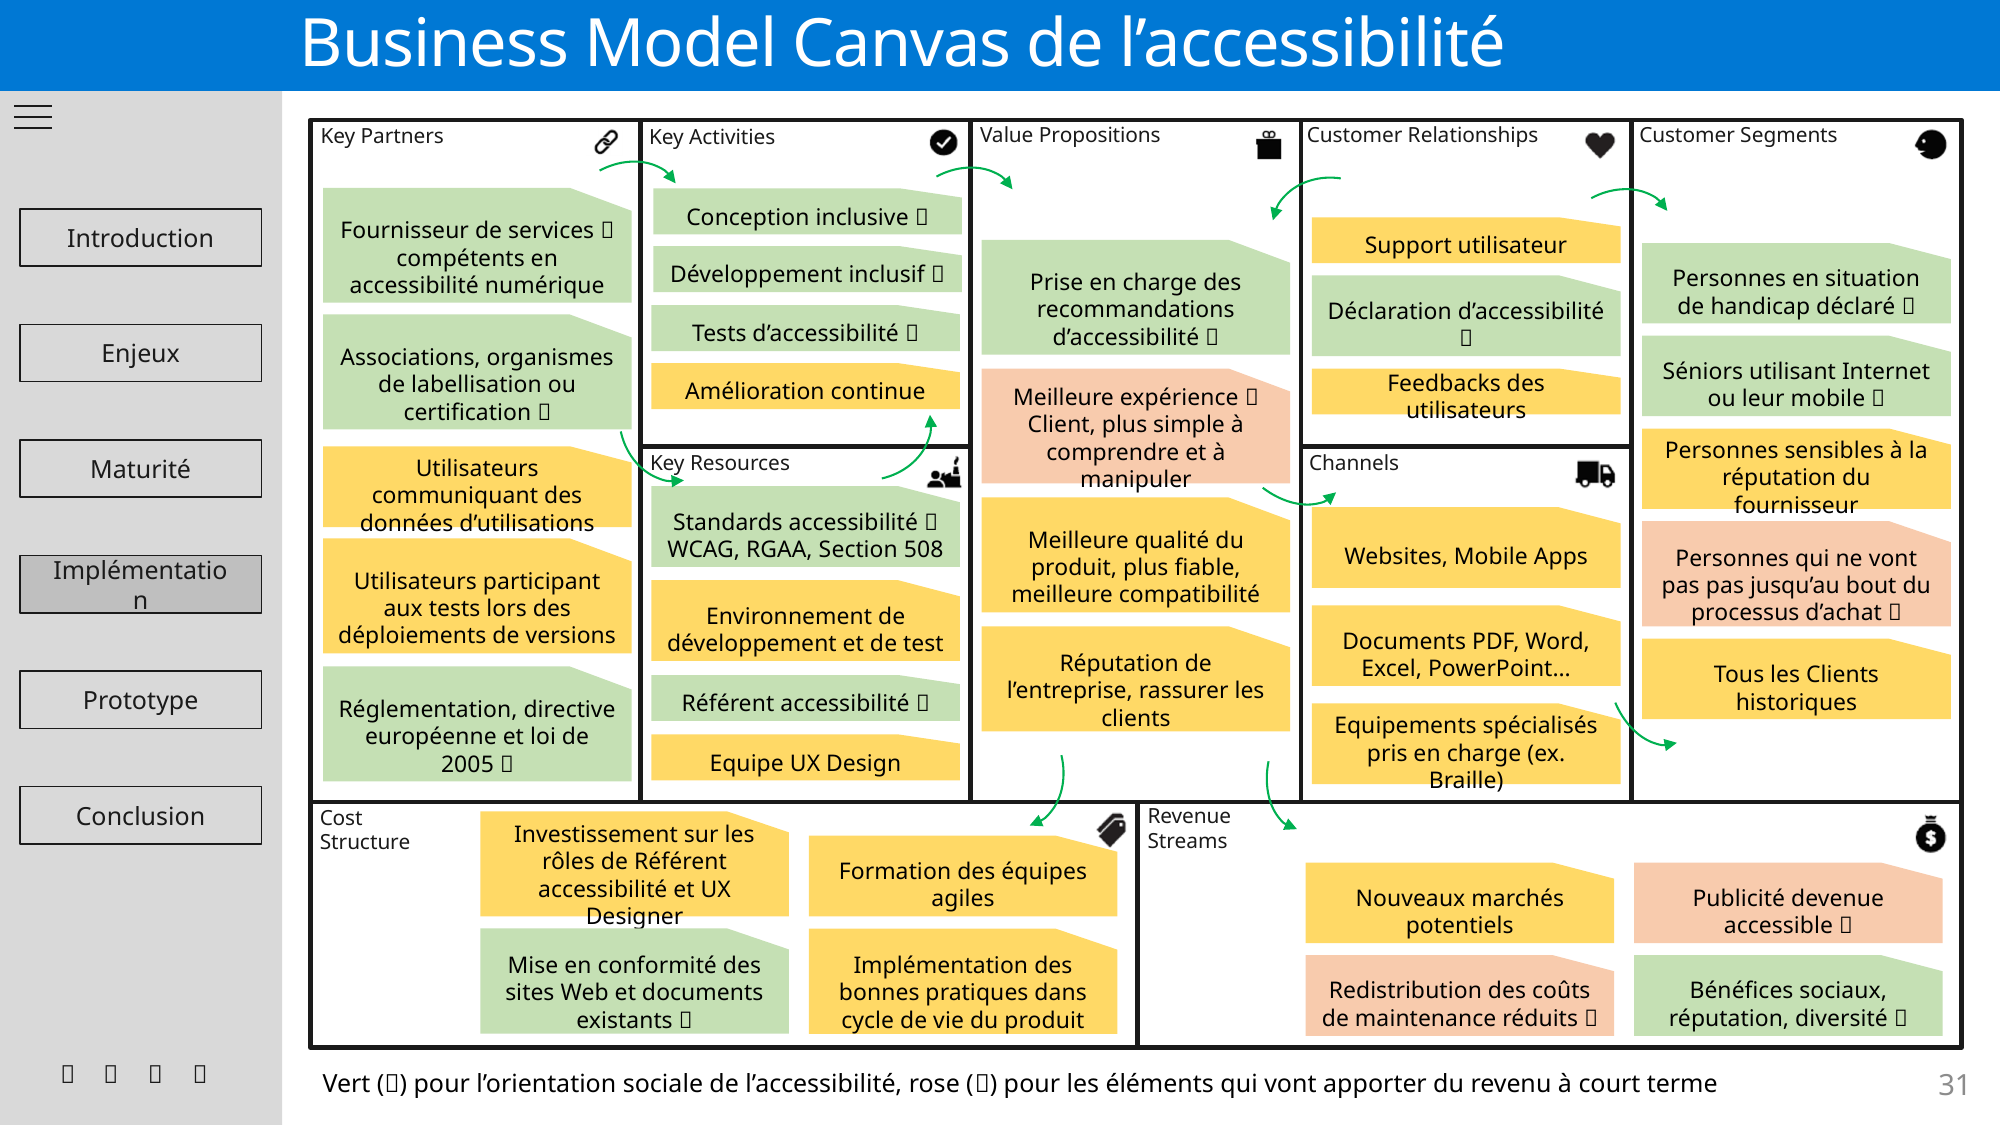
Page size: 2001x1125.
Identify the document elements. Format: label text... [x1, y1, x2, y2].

text_box Equipe UX Design [651, 734, 960, 781]
text_box [1300, 446, 1632, 803]
slide_number 31 [1536, 1053, 1987, 1114]
text_box Websites, Mobile Apps [1311, 507, 1621, 588]
text_box [1300, 225, 1632, 446]
text_box [936, 166, 1013, 219]
text_box Tous les Clients historiques [1642, 638, 1951, 720]
text_box  [134, 1052, 178, 1095]
text_box  [45, 1052, 88, 1095]
text_box Key Resources [650, 449, 791, 475]
text_box Equipements spécialisés pris en charge (ex. Braille) [1311, 703, 1621, 785]
text_box Key Partners [320, 122, 444, 148]
text_box Value Propositions [980, 121, 1161, 147]
text_box Customer Relationships [1306, 122, 1539, 148]
text_box Key Activities [649, 123, 776, 149]
picture [1088, 809, 1130, 848]
text_box  [88, 1052, 134, 1095]
text_box [620, 420, 684, 488]
text_box [1614, 686, 1677, 752]
text_box Meilleure qualité du produit, plus fiable, meilleure compatibilité [981, 497, 1291, 613]
text_box [1590, 188, 1668, 240]
text_box Référent accessibilité  [651, 675, 960, 721]
text_box [640, 119, 970, 194]
list Vert () pour l’orientation sociale de l’accessibilité, rose () pour les éléments qui vont apporter du revenu à court terme [322, 1067, 1536, 1098]
text_box Fournisseur de services  compétents en accessibilité numérique [323, 187, 632, 303]
text_box [1300, 119, 1632, 223]
text_box Nouveaux marchés potentiels [1305, 862, 1615, 944]
text_box Personnes en situation de handicap déclaré  [1642, 243, 1951, 324]
text_box Environnement de développement et de test [651, 580, 960, 661]
text_box [640, 446, 972, 803]
picture [922, 454, 963, 491]
text_box Support utilisateur [1311, 217, 1621, 264]
text_box Associations, organismes de labellisation ou certification  [323, 314, 632, 430]
picture [1911, 811, 1950, 855]
text_box Amélioration continue [651, 363, 960, 410]
text_box Introduction [19, 208, 262, 267]
picture [1248, 126, 1288, 162]
title Business Model Canvas de l’accessibilité [299, 0, 1904, 81]
text_box Personnes sensibles à la réputation du fournisseur [1642, 428, 1951, 509]
text_box [1262, 455, 1337, 506]
text_box Documents PDF, Word, Excel, PowerPoint… [1311, 605, 1621, 686]
picture [1578, 128, 1619, 160]
text_box Investissement sur les rôles de Référent accessibilité et UX Designer [480, 811, 789, 917]
text_box Feedbacks des utilisateurs [1311, 368, 1621, 415]
text_box  [178, 1052, 223, 1095]
text_box Conclusion [19, 786, 262, 845]
text_box Implémentation des bonnes pratiques dans cycle de vie du produit [808, 928, 1118, 1034]
text_box Standards accessibilité  WCAG, RGAA, Section 508 [651, 486, 960, 567]
text_box Meilleure expérience  Client, plus simple à comprendre et à manipuler [981, 368, 1291, 484]
text_box Tests d’accessibilité  [651, 305, 960, 352]
text_box [1137, 801, 1962, 1048]
text_box [970, 119, 1300, 801]
text_box Implémentation [19, 555, 262, 614]
text_box Personnes qui ne vont pas pas jusqu’au bout du processus d’achat  [1642, 521, 1951, 627]
text_box Prise en charge des recommandations d’accessibilité  [981, 239, 1291, 355]
text_box [1266, 761, 1309, 830]
text_box [1270, 176, 1341, 230]
text_box Mise en conformité des sites Web et documents existants  [480, 928, 789, 1034]
text_box Développement inclusif  [653, 246, 962, 293]
text_box Prototype [19, 670, 262, 729]
text_box Conception inclusive  [653, 188, 962, 235]
text_box [1015, 755, 1065, 827]
picture [1572, 455, 1619, 490]
text_box Channels [1309, 449, 1400, 475]
text_box Réputation de l’entreprise, rassurer les clients [981, 626, 1291, 732]
text_box Utilisateurs participant aux tests lors des déploiements de versions [323, 538, 632, 654]
text_box Cost Structure [319, 804, 411, 855]
text_box Enjeux [19, 324, 262, 382]
text_box Publicité devenue accessible  [1634, 862, 1943, 944]
text_box Customer Segments [1639, 121, 1838, 147]
picture [925, 124, 962, 159]
text_box [310, 801, 1137, 1048]
text_box Séniors utilisant Internet ou leur mobile  [1642, 335, 1951, 417]
text_box [599, 160, 676, 213]
text_box Maturité [19, 439, 262, 498]
text_box [870, 414, 938, 480]
text_box [310, 119, 640, 801]
text_box Redistribution des coûts de maintenance réduits  [1305, 955, 1615, 1036]
picture [585, 127, 623, 156]
text_box Revenue Streams [1147, 803, 1232, 854]
text_box [640, 197, 970, 446]
text_box Bénéfices sociaux, réputation, diversité  [1634, 955, 1943, 1036]
text_box Utilisateurs communiquant des données d’utilisations [323, 446, 632, 528]
text_box Réglementation, directive européenne et loi de 2005  [323, 666, 632, 782]
text_box [1632, 119, 1962, 801]
text_box Formation des équipes agiles [808, 835, 1118, 917]
picture [1911, 126, 1949, 162]
text_box Déclaration d’accessibilité  [1311, 275, 1621, 357]
